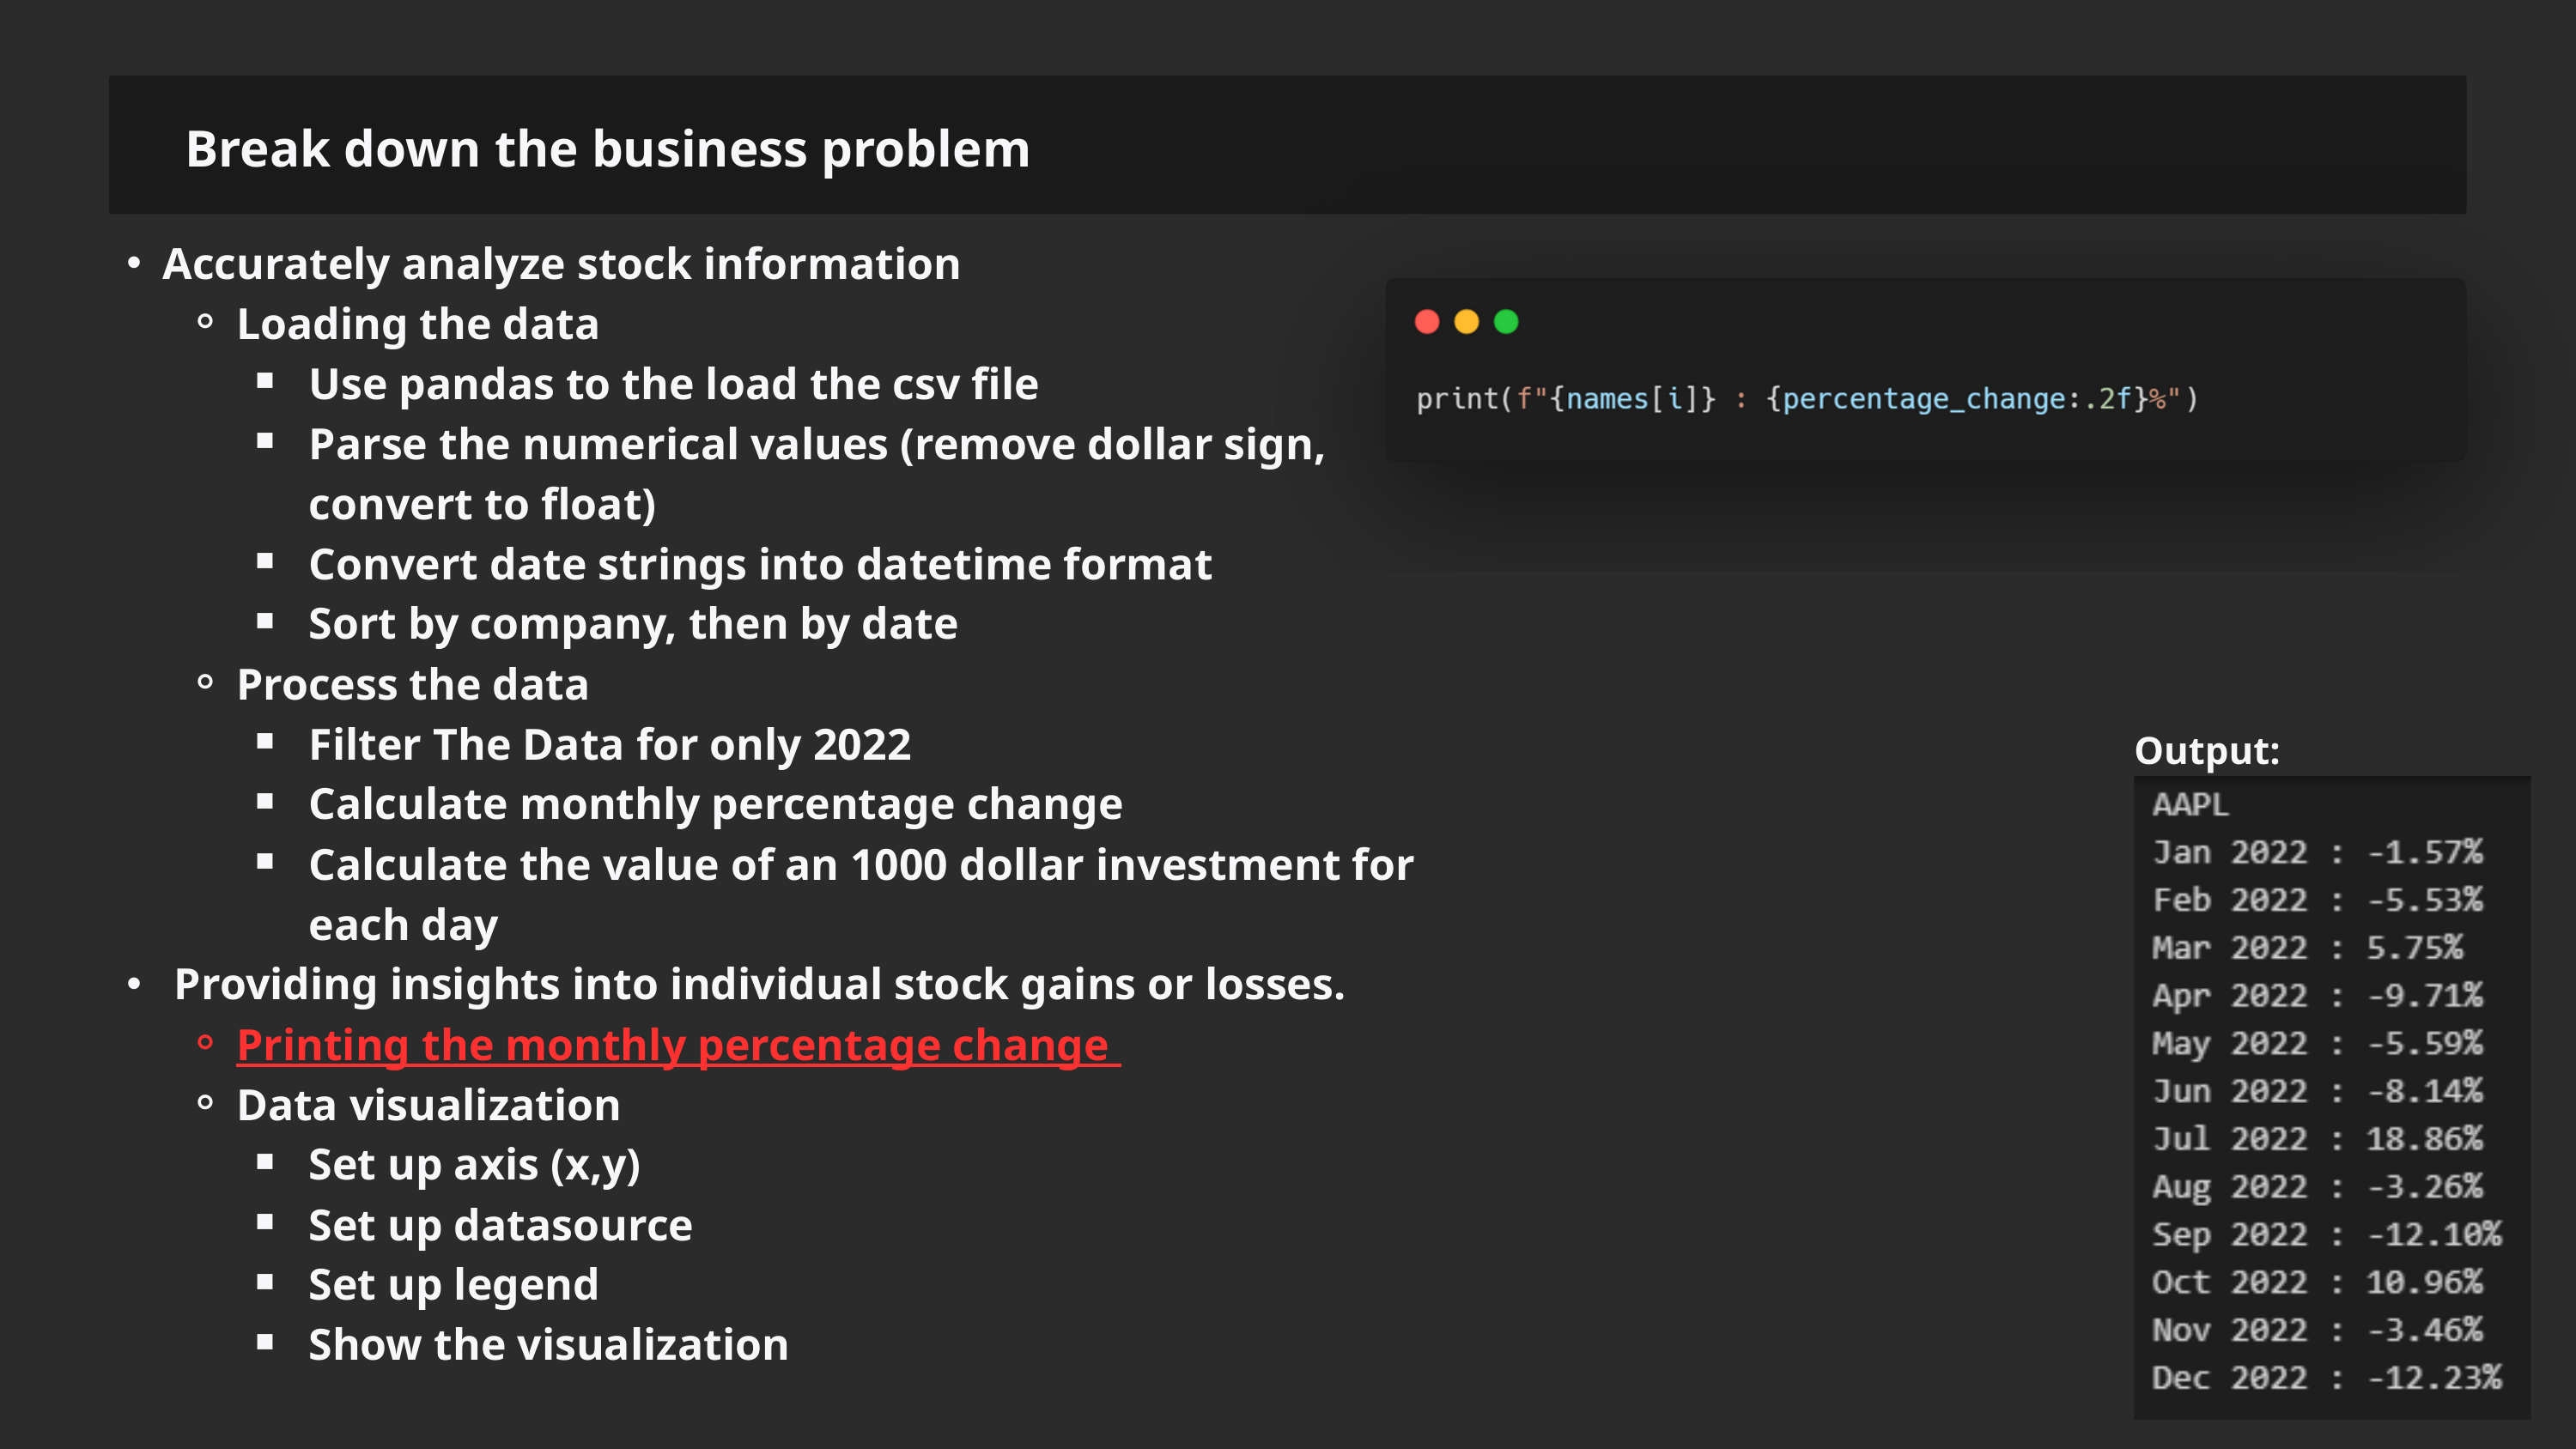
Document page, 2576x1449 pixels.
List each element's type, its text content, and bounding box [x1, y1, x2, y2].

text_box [108, 75, 2467, 215]
text_box [2134, 776, 2531, 1420]
text_box [1274, 167, 2576, 572]
text_box Accurately analyze stock information Loading the data Use pandas to the load the csv file Parse the numerical values (remove dollar sign, convert to float) Convert date strings into datetime format Sort by company, then by date Process the data Filter The Data for only 2022 Calculate monthly percentage change Calculate the value of an 1000 dollar investment for each day Providing insights into individual stock gains or losses. Printing the monthly percentage change Data visualization Set up axis (x,y) Set up datasource Set up legend Show the visualization [89, 227, 1445, 1369]
text_box Output: [2134, 718, 2576, 772]
